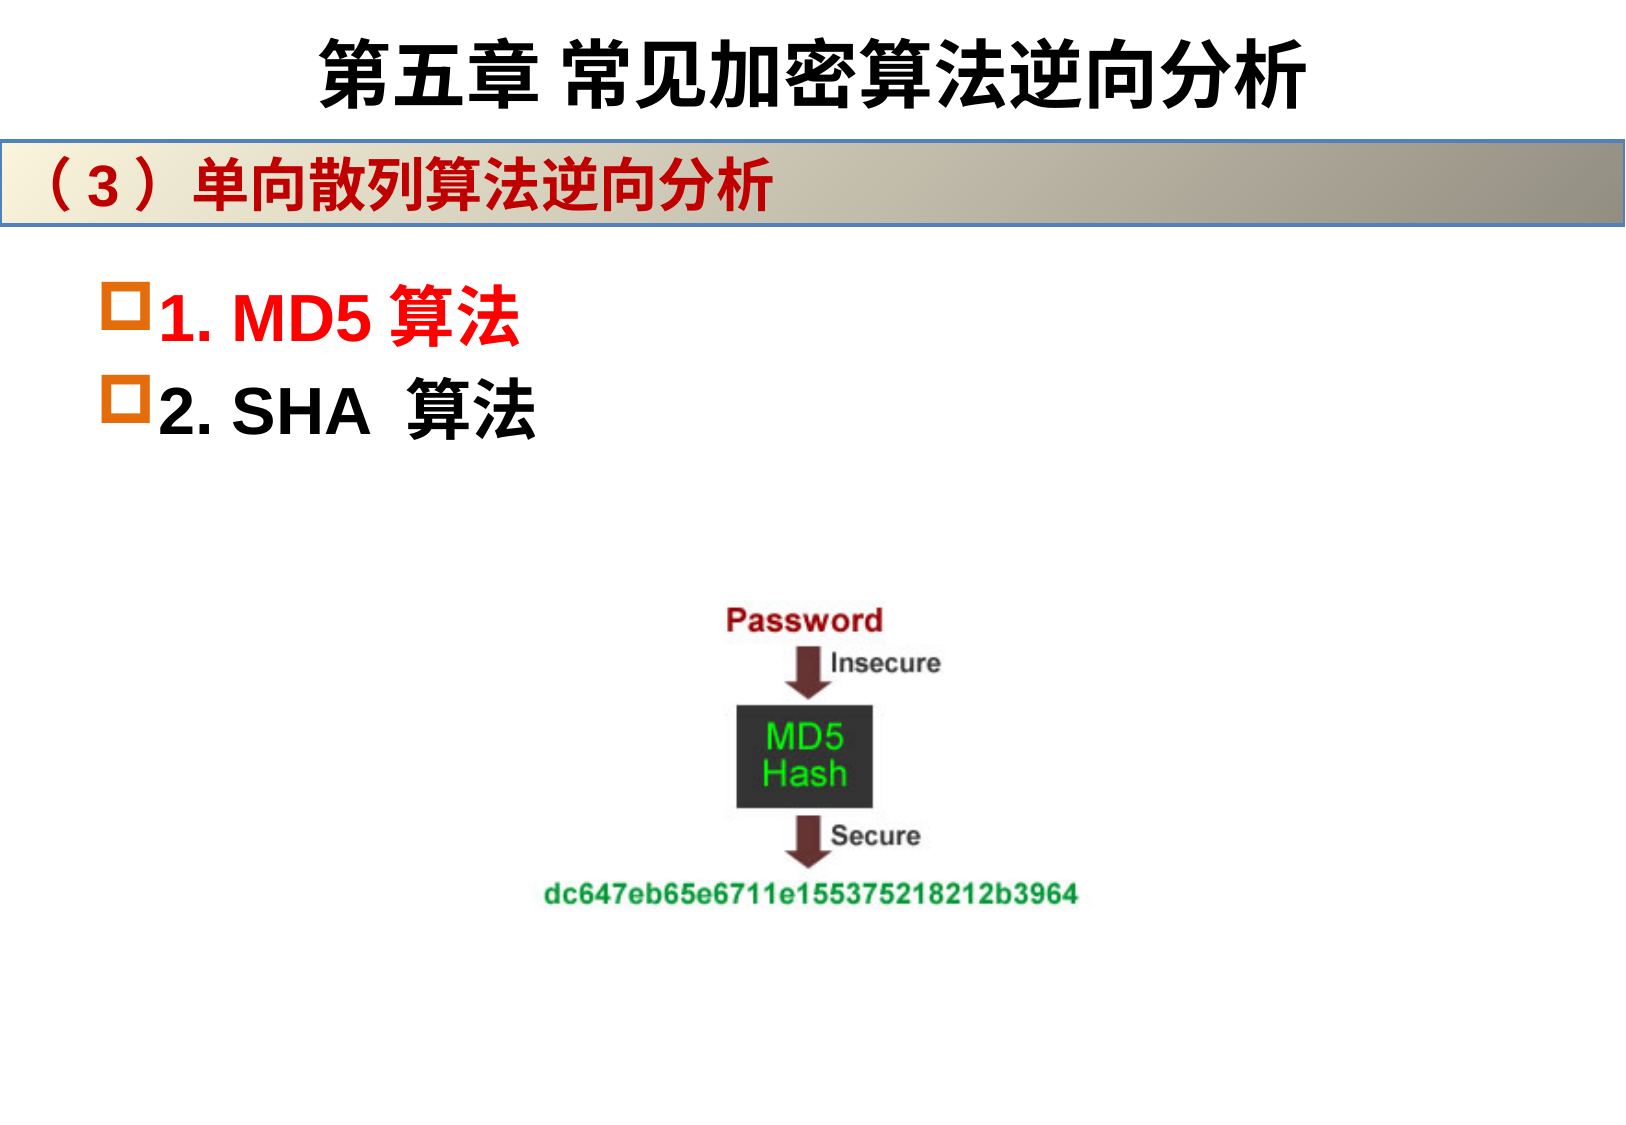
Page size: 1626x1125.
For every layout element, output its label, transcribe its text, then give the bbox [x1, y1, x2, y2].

picture [518, 585, 1107, 918]
list 1. MD5算法 2. SHA 算法 [81, 267, 1544, 1047]
text_box （3）单向散列算法逆向分析 [0, 139, 1625, 227]
title 第五章 常见加密算法逆向分析 [81, 19, 1544, 126]
